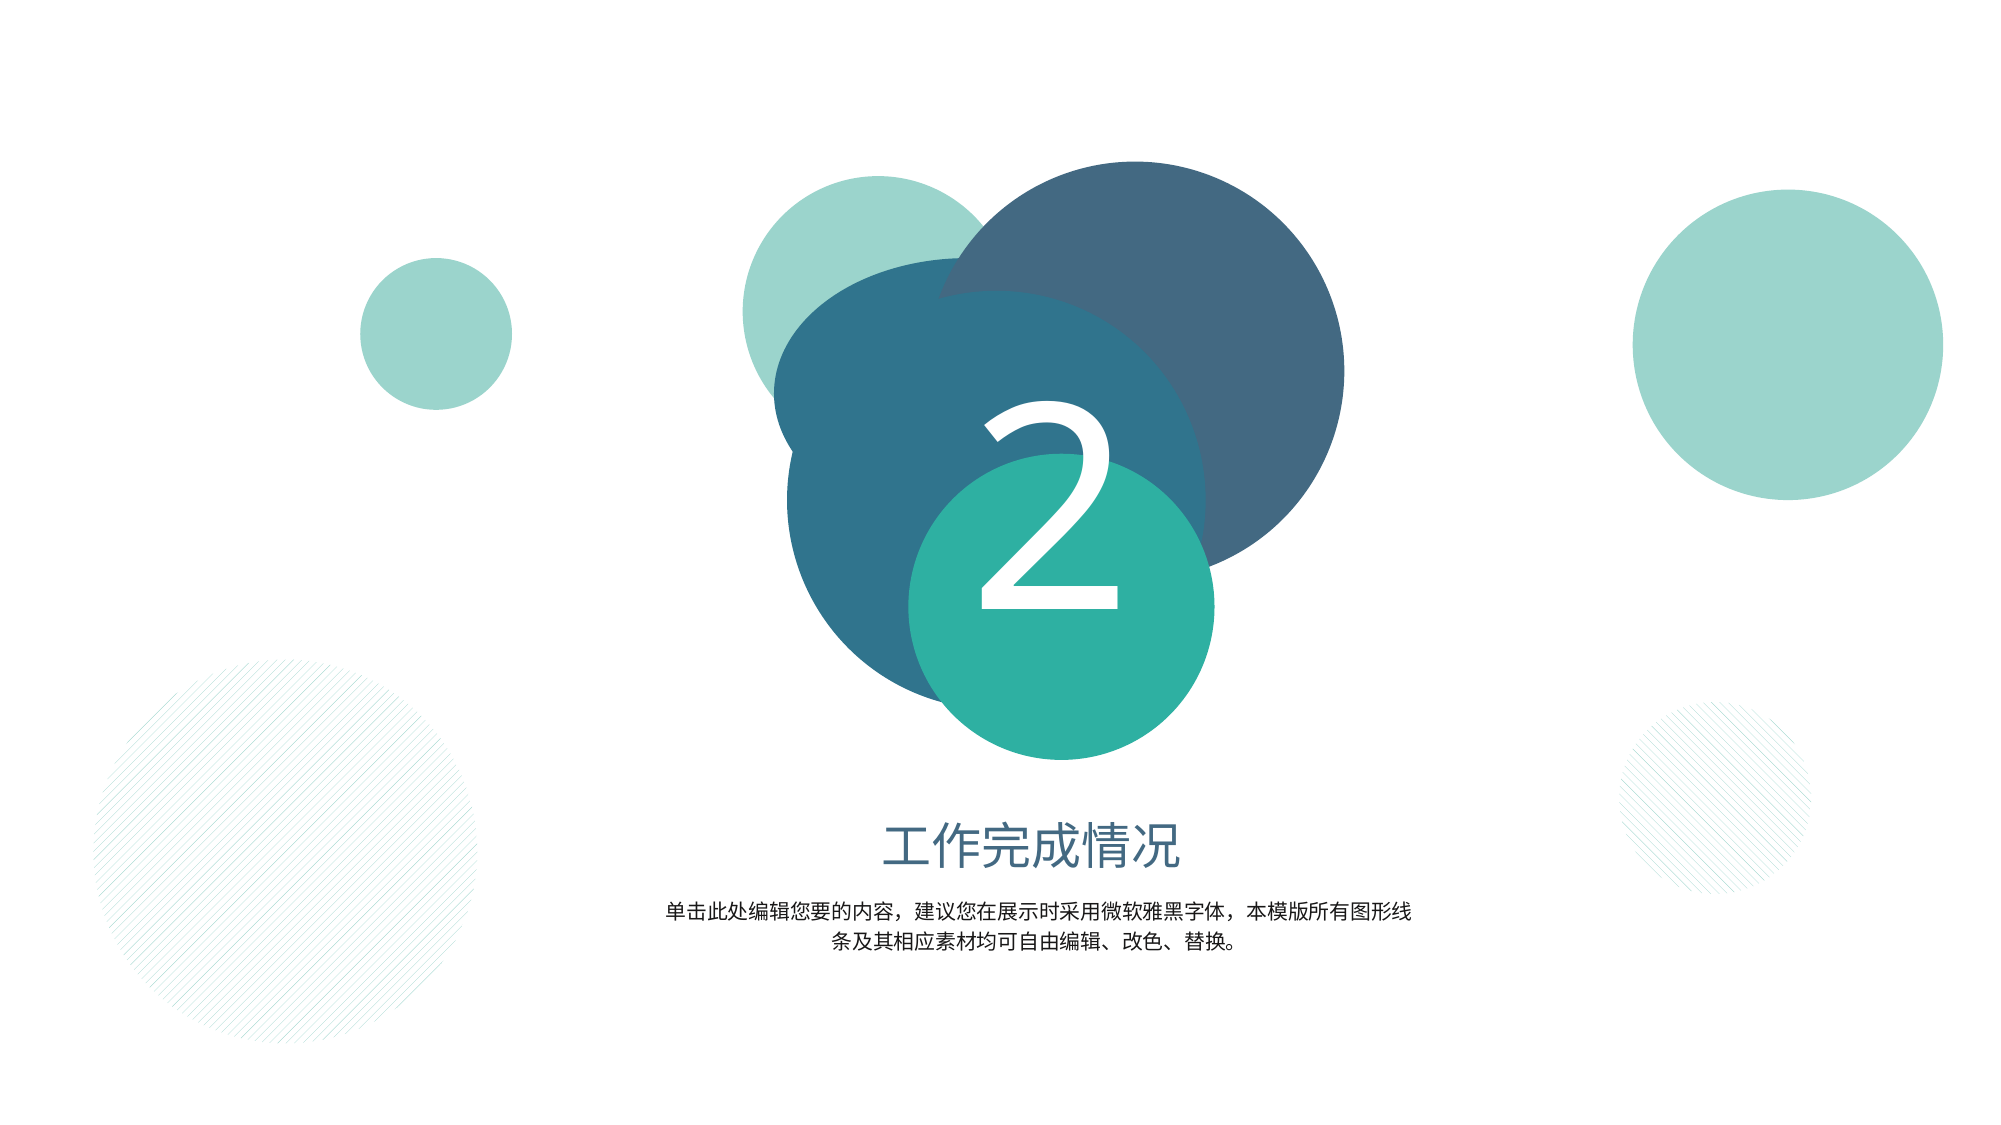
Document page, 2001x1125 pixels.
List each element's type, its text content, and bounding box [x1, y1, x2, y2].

text_box [359, 257, 514, 411]
text_box [1631, 188, 1945, 502]
text_box [92, 658, 479, 1045]
text_box 单击此处编辑您要的内容，建议您在展示时采用微软雅黑字体，本模版所有图形线条及其相应素材均可自由编辑、改色、替换。 [658, 893, 1420, 954]
text_box [1618, 701, 1813, 896]
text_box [742, 161, 1345, 760]
text_box 工作完成情况 [870, 809, 1194, 881]
